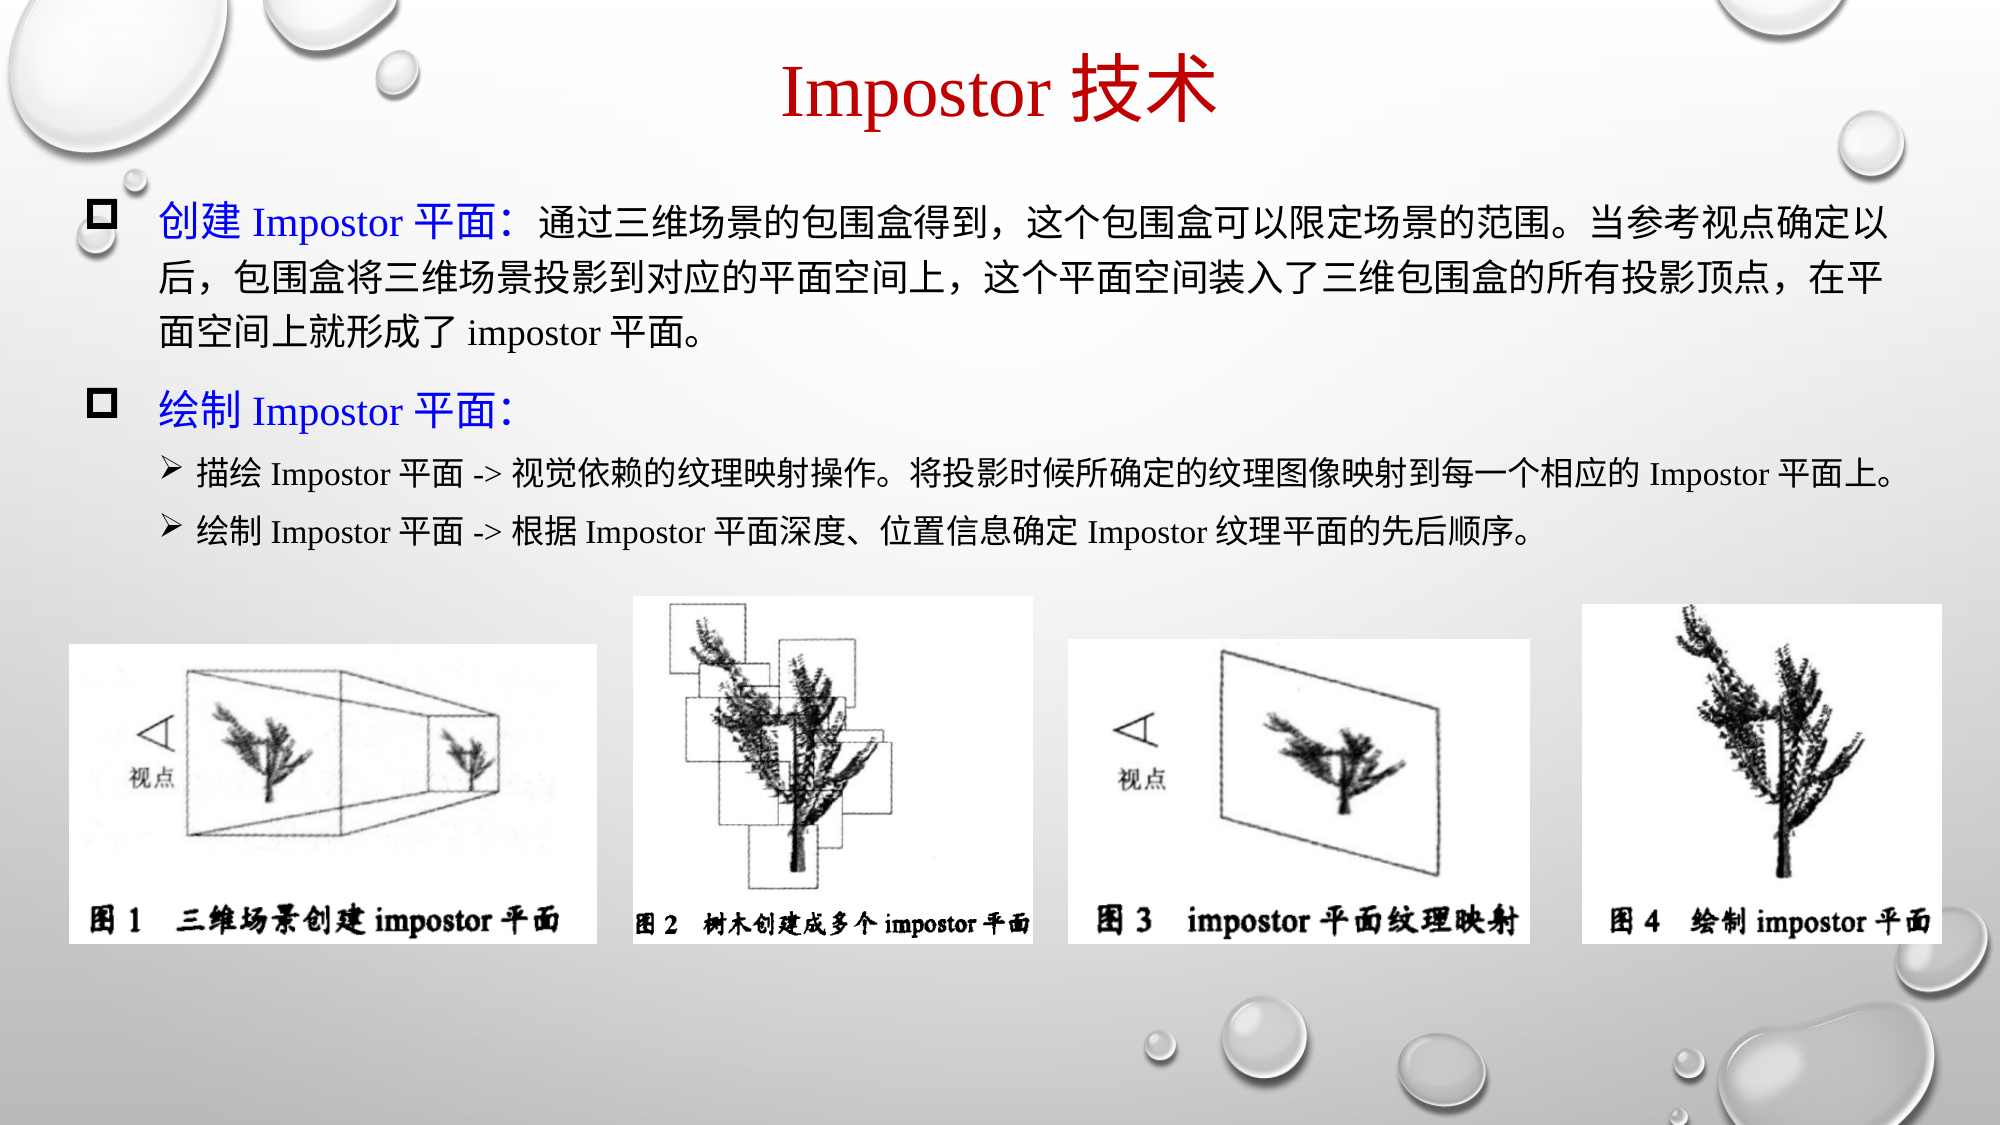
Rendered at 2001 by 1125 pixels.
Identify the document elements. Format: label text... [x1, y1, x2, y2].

list 创建Impostor平面：通过三维场景的包围盒得到，这个包围盒可以限定场景的范围。当参考视点确定以后，包围盒将三维场景投影到对应的平面空间上，这个平面空间装入了三维包围盒的所有投影顶点，在平面空间上就形成了impostor平面。 绘制Impostor平面： 描绘Impostor平面->视觉依赖的纹理映射操作。将投影时候所确定的纹理图像映射到每一个相应的Impostor平面上。 绘制Impostor平面->根据Impostor平面深度、位置信息确定Impostor纹理平面的先后顺序。 [68, 177, 1932, 1089]
title Impostor技术 [149, 36, 1851, 149]
picture [0, 0, 2000, 1125]
